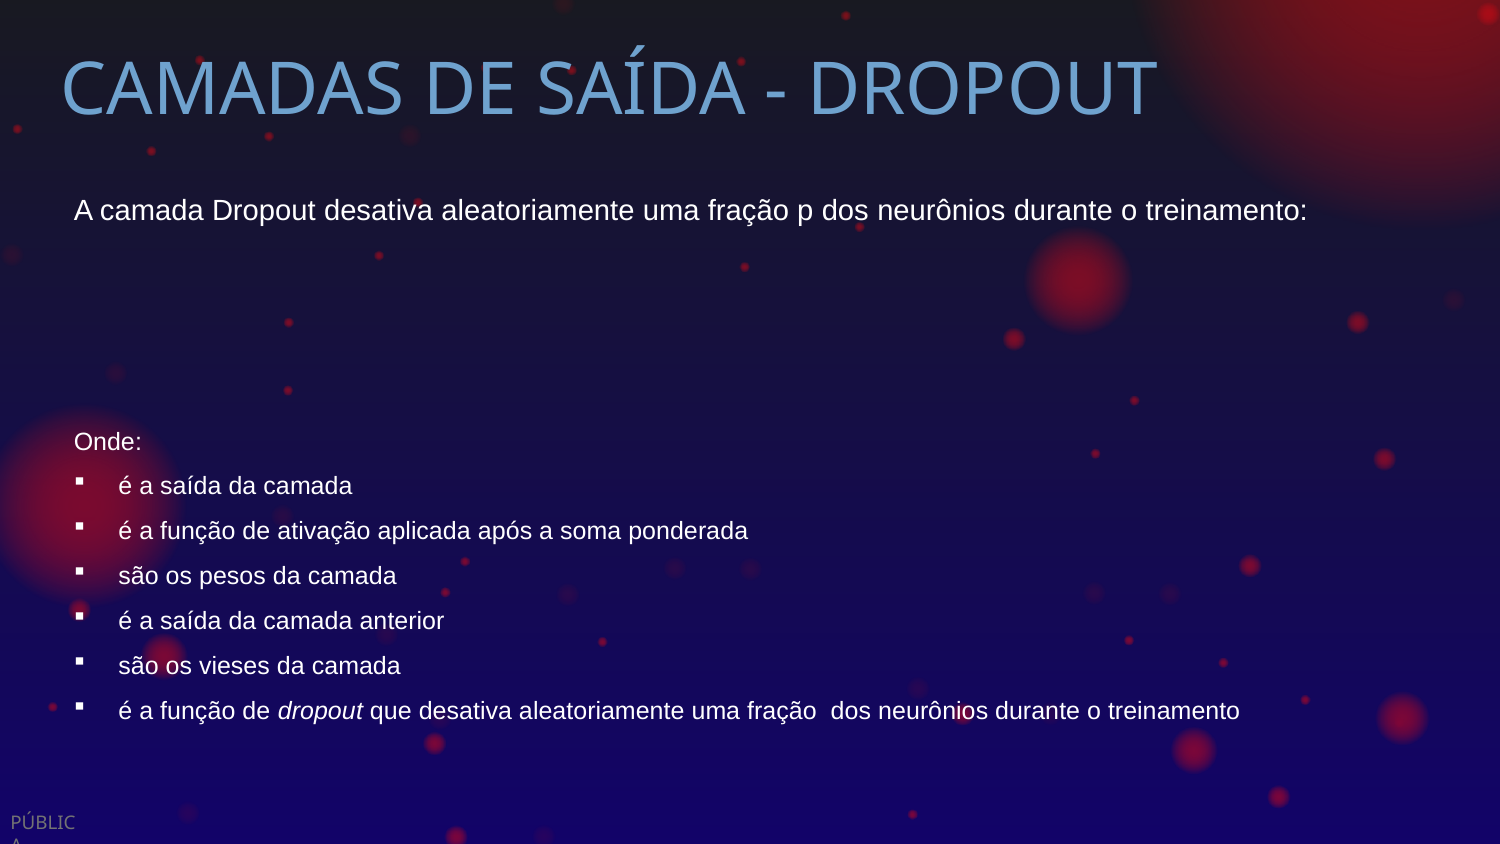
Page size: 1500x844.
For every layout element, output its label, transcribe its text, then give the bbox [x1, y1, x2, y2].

picture [0, 0, 1500, 267]
title CAMADAS DE SAÍDA - DROPOUT [45, 27, 1464, 213]
